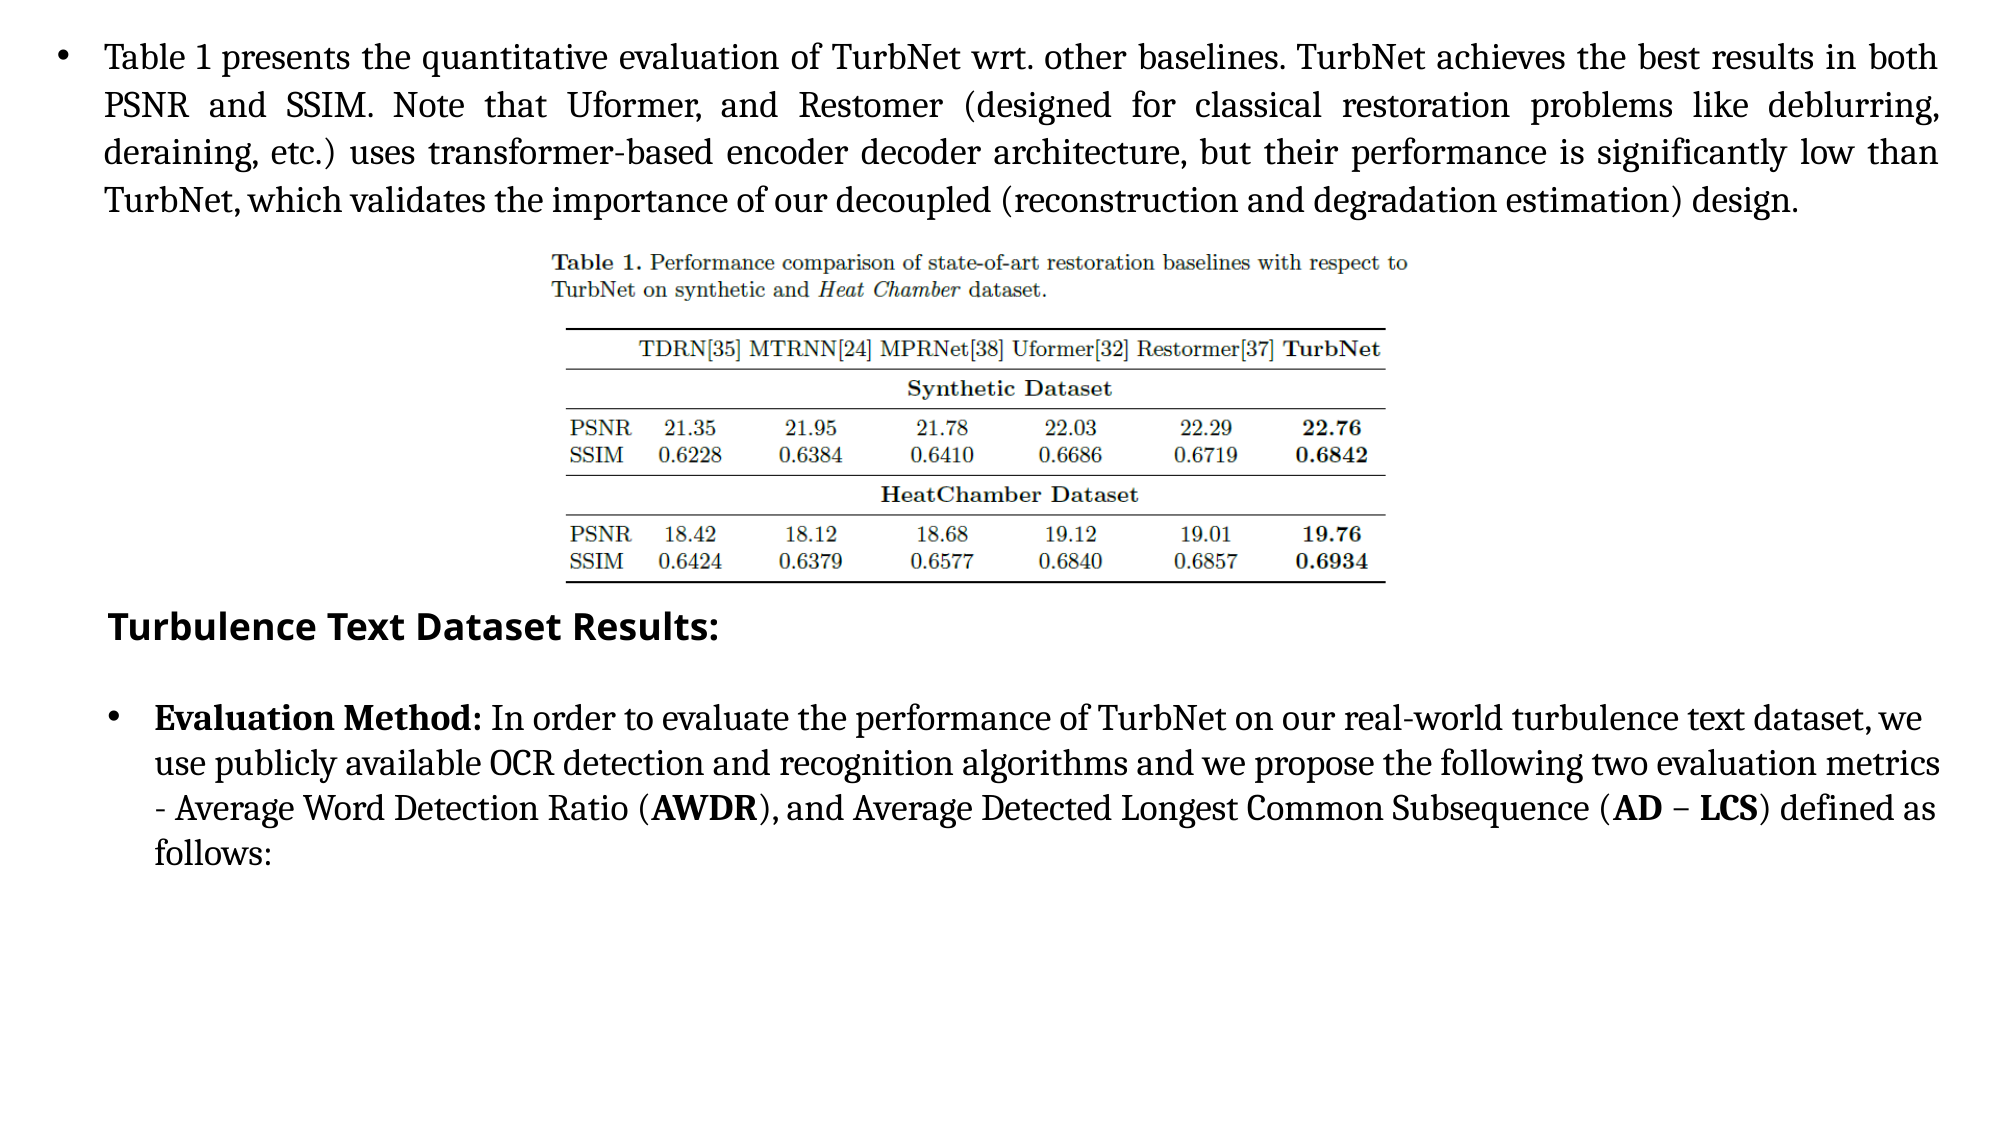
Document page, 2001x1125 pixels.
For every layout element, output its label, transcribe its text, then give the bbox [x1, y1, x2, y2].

picture [529, 239, 1415, 596]
text_box Table 1 presents the quantitative evaluation of TurbNet wrt. other baselines. TurbNet achieves the best results in both PSNR and SSIM. Note that Uformer, and Restomer (designed for classical restoration problems like deblurring, deraining, etc.) uses transformer-based encoder decoder architecture, but their performance is significantly low than TurbNet, which validates the importance of our decoupled (reconstruction and degradation estimation) design. [41, 22, 1959, 228]
text_box Turbulence Text Dataset Results: Evaluation Method: In order to evaluate the performance of TurbNet on our real-world turbulence text dataset, we use publicly available OCR detection and recognition algorithms and we propose the following two evaluation metrics - Average Word Detection Ratio (AWDR), and Average Detected Longest Common Subsequence (AD − LCS) defined as follows: [92, 595, 1959, 926]
